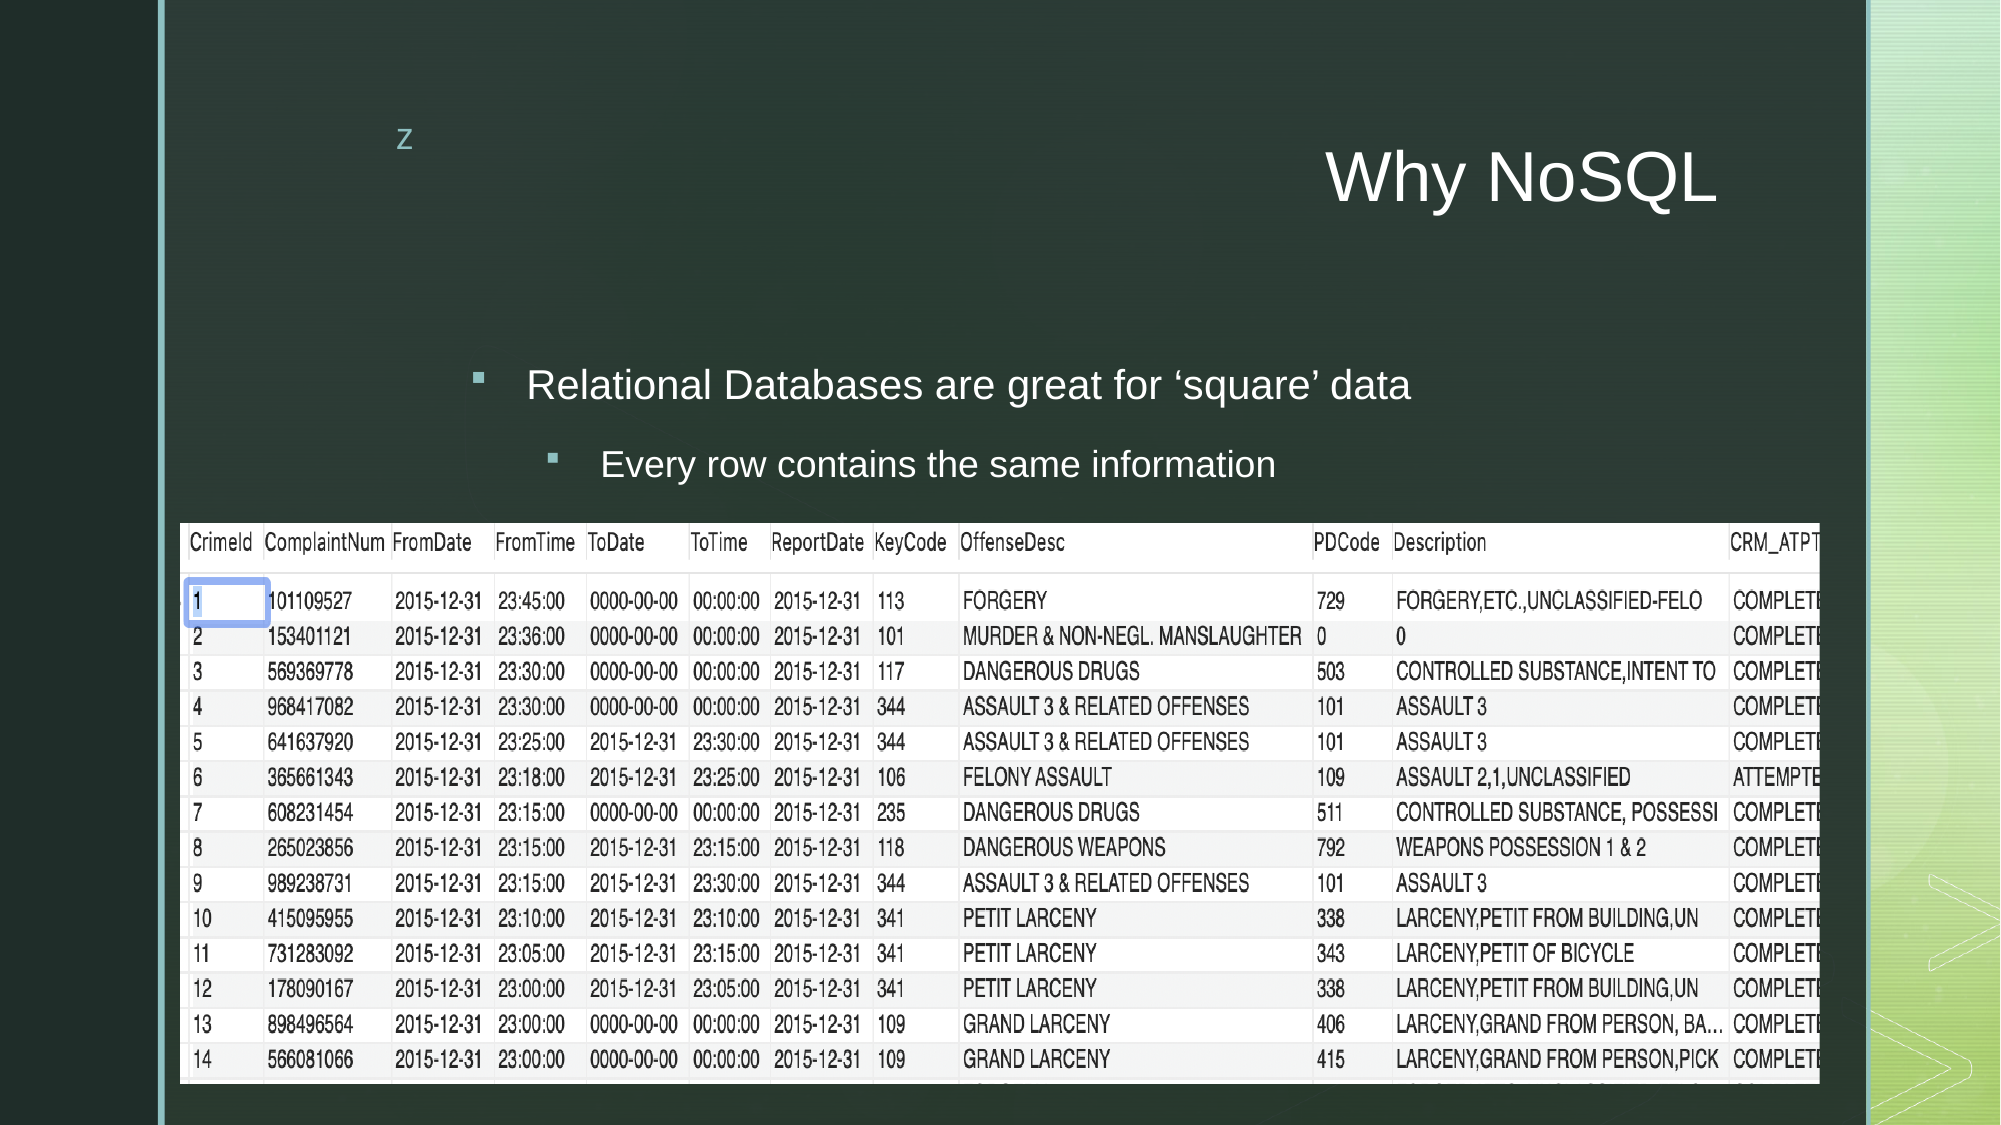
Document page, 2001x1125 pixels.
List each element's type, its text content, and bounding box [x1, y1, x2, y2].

list Relational Databases are great for ‘square’ data Every row contains the same information [454, 336, 1734, 497]
picture [1871, 0, 2001, 1125]
title Why NoSQL [428, 132, 1734, 310]
picture [179, 523, 1820, 1084]
